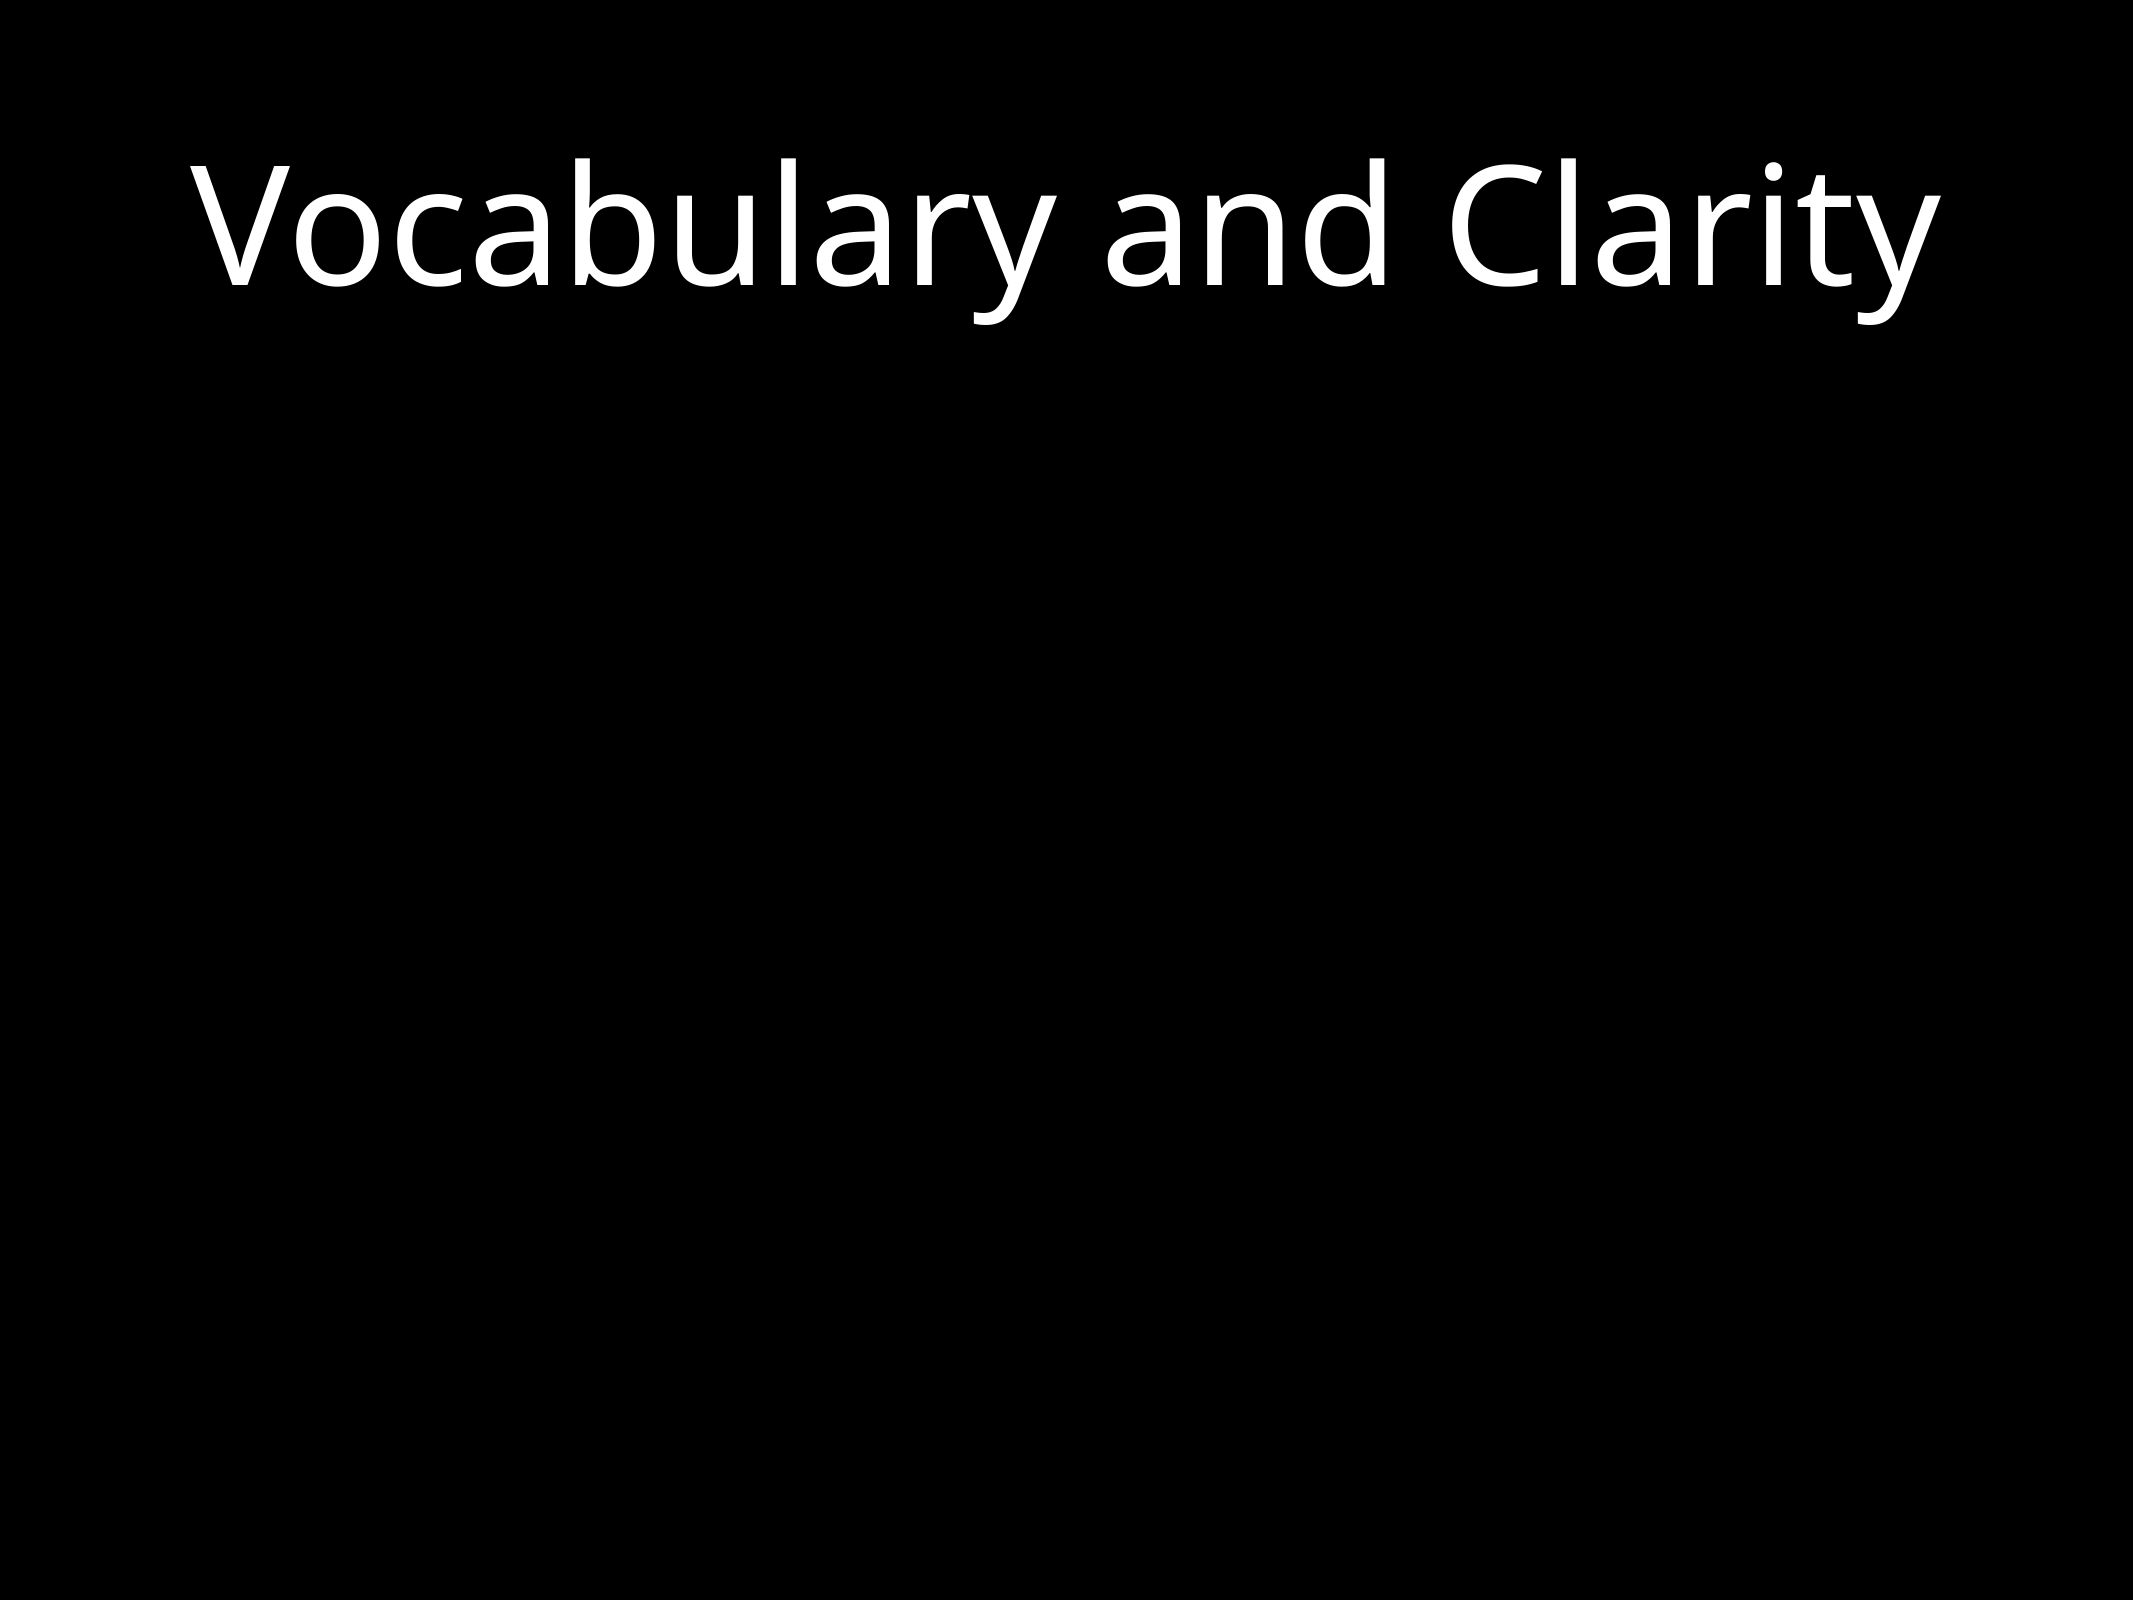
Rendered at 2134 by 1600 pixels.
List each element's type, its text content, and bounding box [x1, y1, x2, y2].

title Vocabulary and Clarity [155, 41, 1978, 397]
